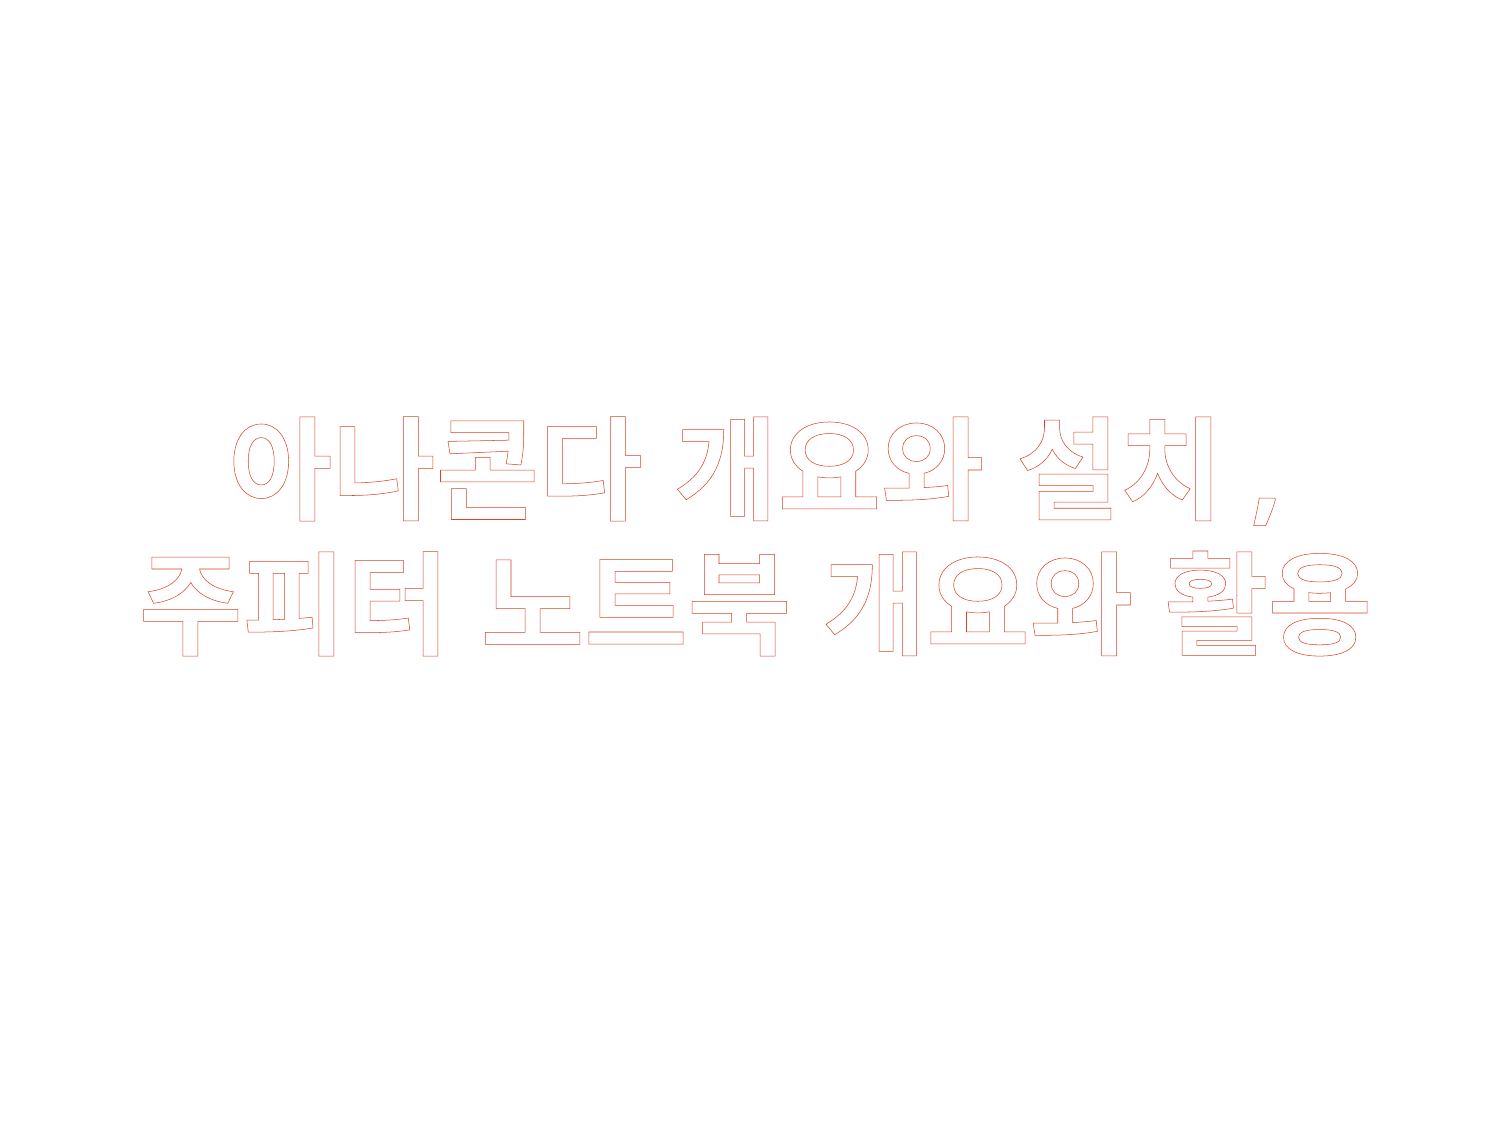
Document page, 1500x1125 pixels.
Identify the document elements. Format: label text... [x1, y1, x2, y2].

text_box 아나콘다 개요와 설치, 주피터 노트북 개요와 활용 [123, 391, 1387, 677]
